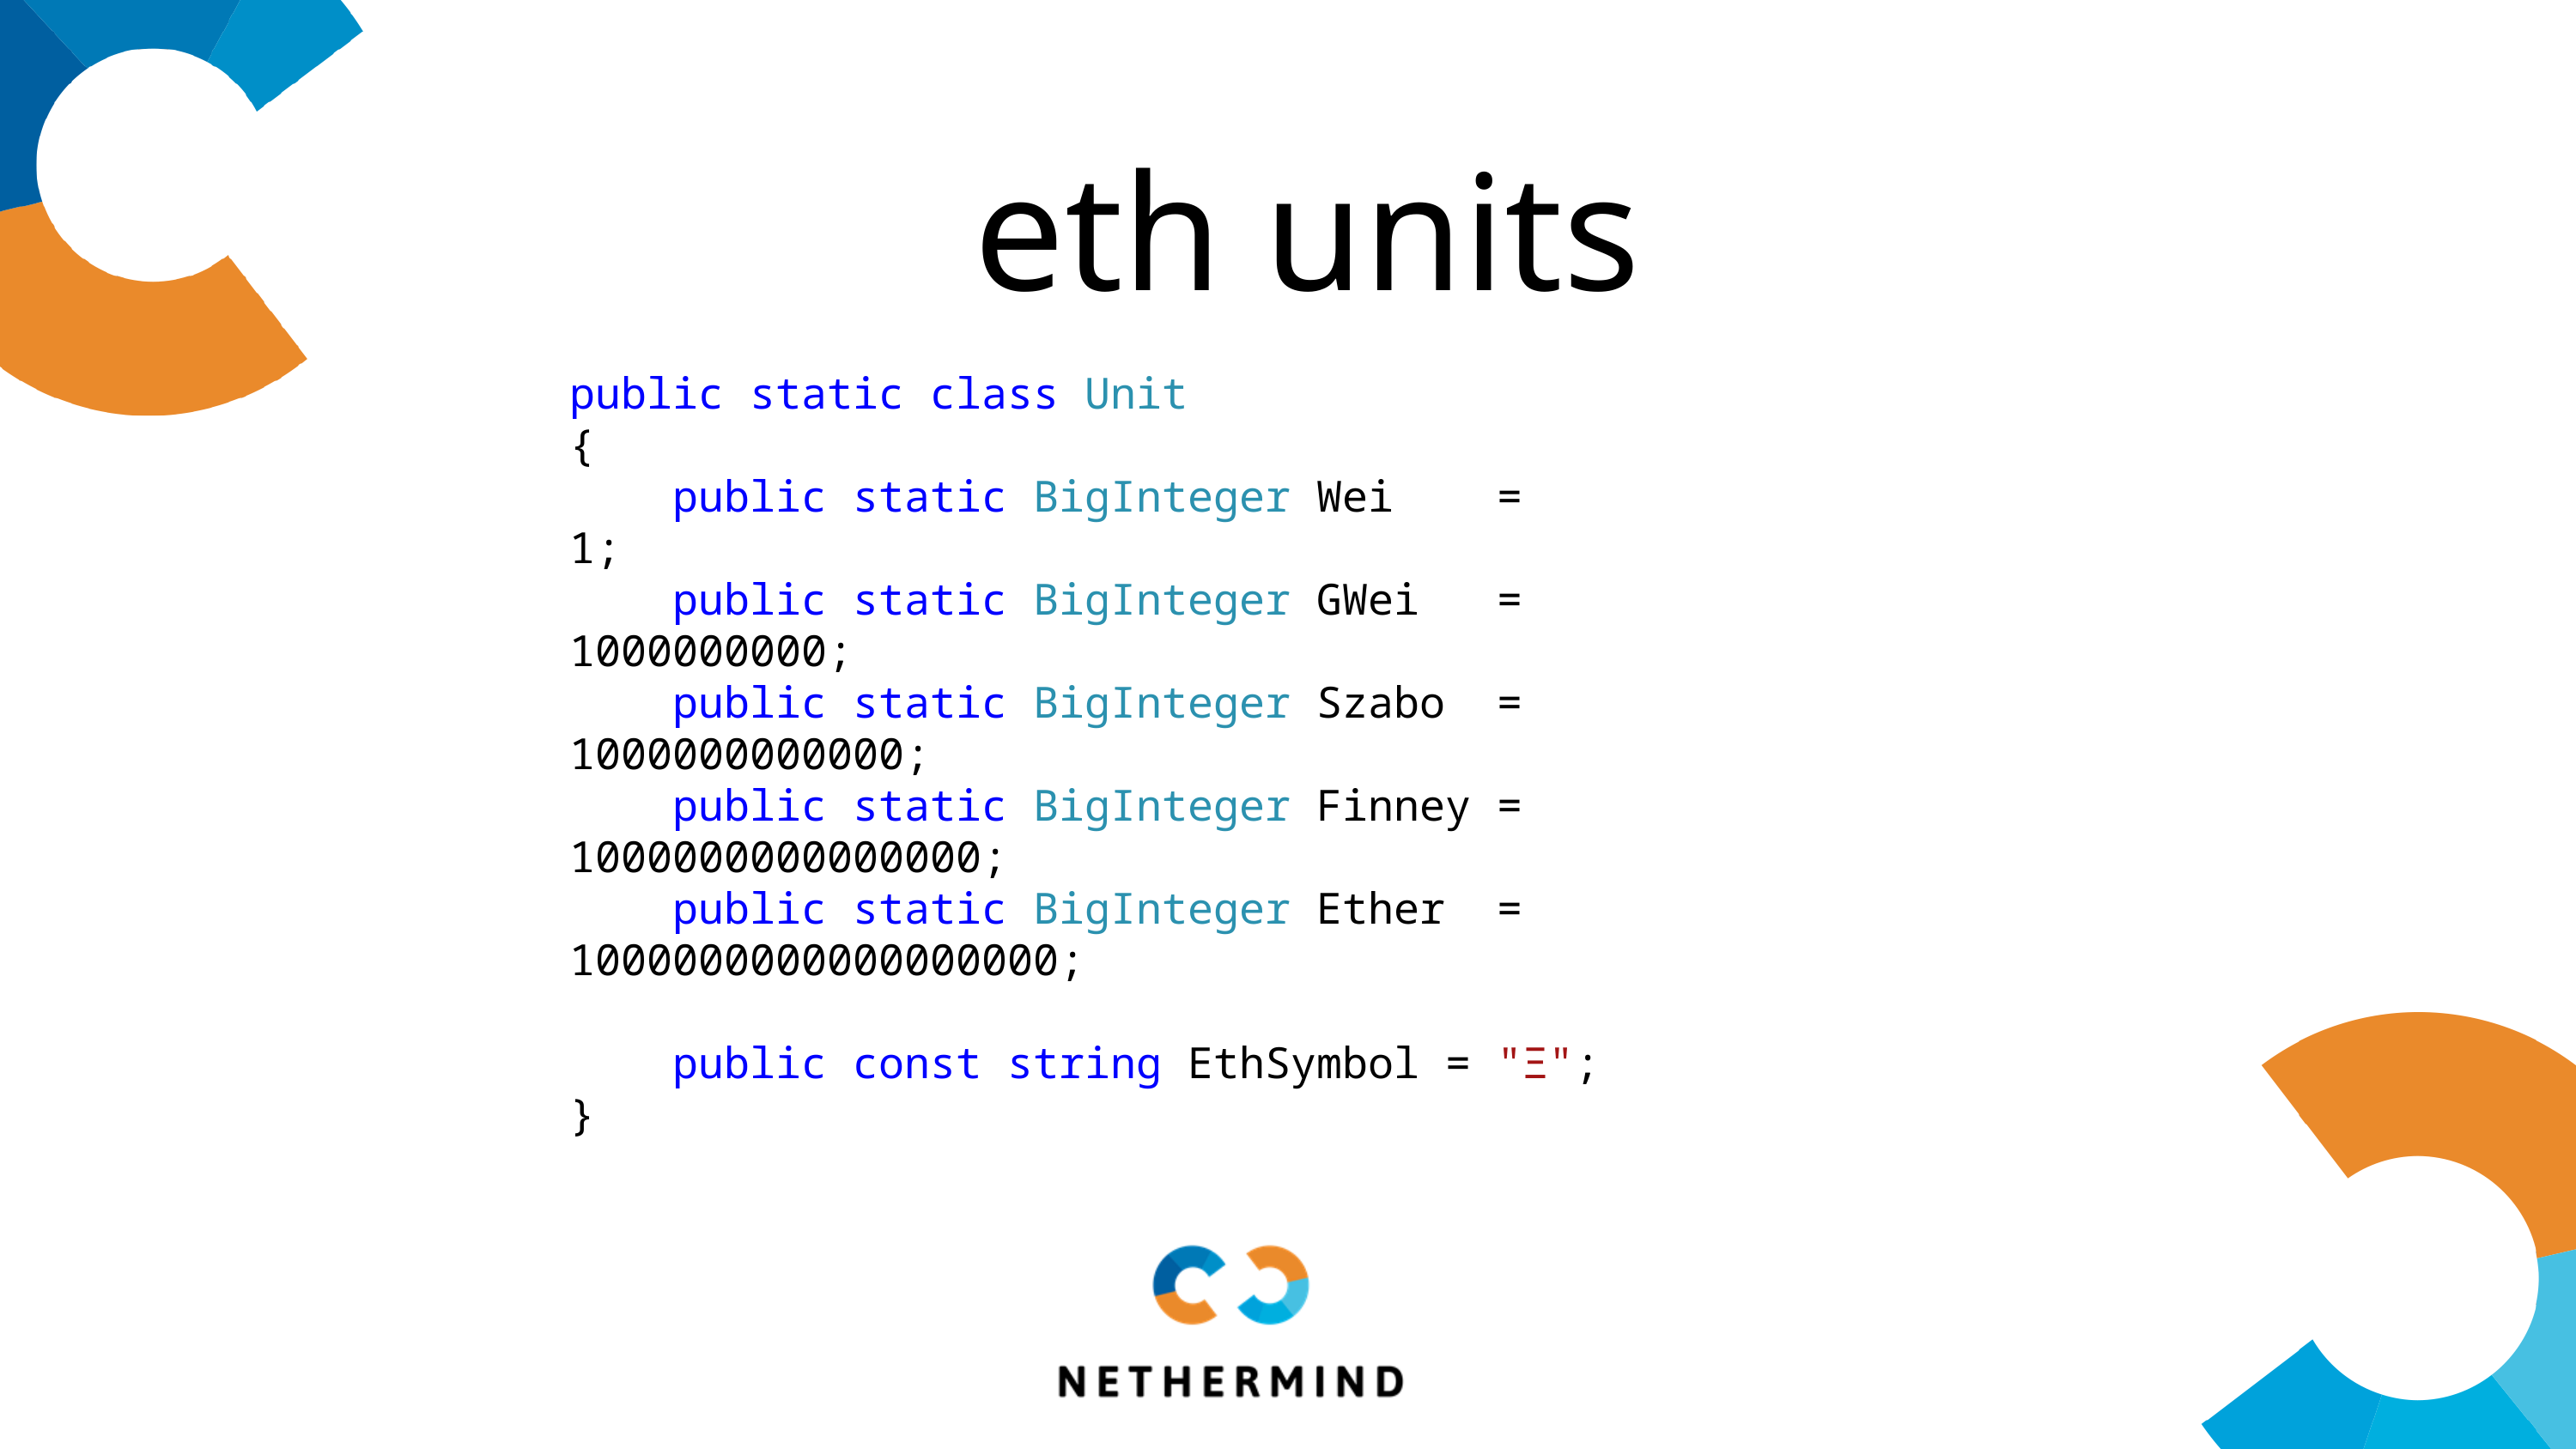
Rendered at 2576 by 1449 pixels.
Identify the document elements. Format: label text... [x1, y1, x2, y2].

title eth units [456, 118, 2274, 332]
text_box public static class Unit { public static BigInteger Wei = 1; public static BigInteger GWei = 1000000000; public static BigInteger Szabo = 1000000000000; public static BigInteger Finney = 1000000000000000; public static BigInteger Ether = 1000000000000000000; public const string EthSymbol = "Ξ"; } [556, 359, 2020, 1145]
picture [2181, 976, 2576, 1449]
picture [1049, 1194, 1430, 1449]
picture [0, 0, 456, 451]
